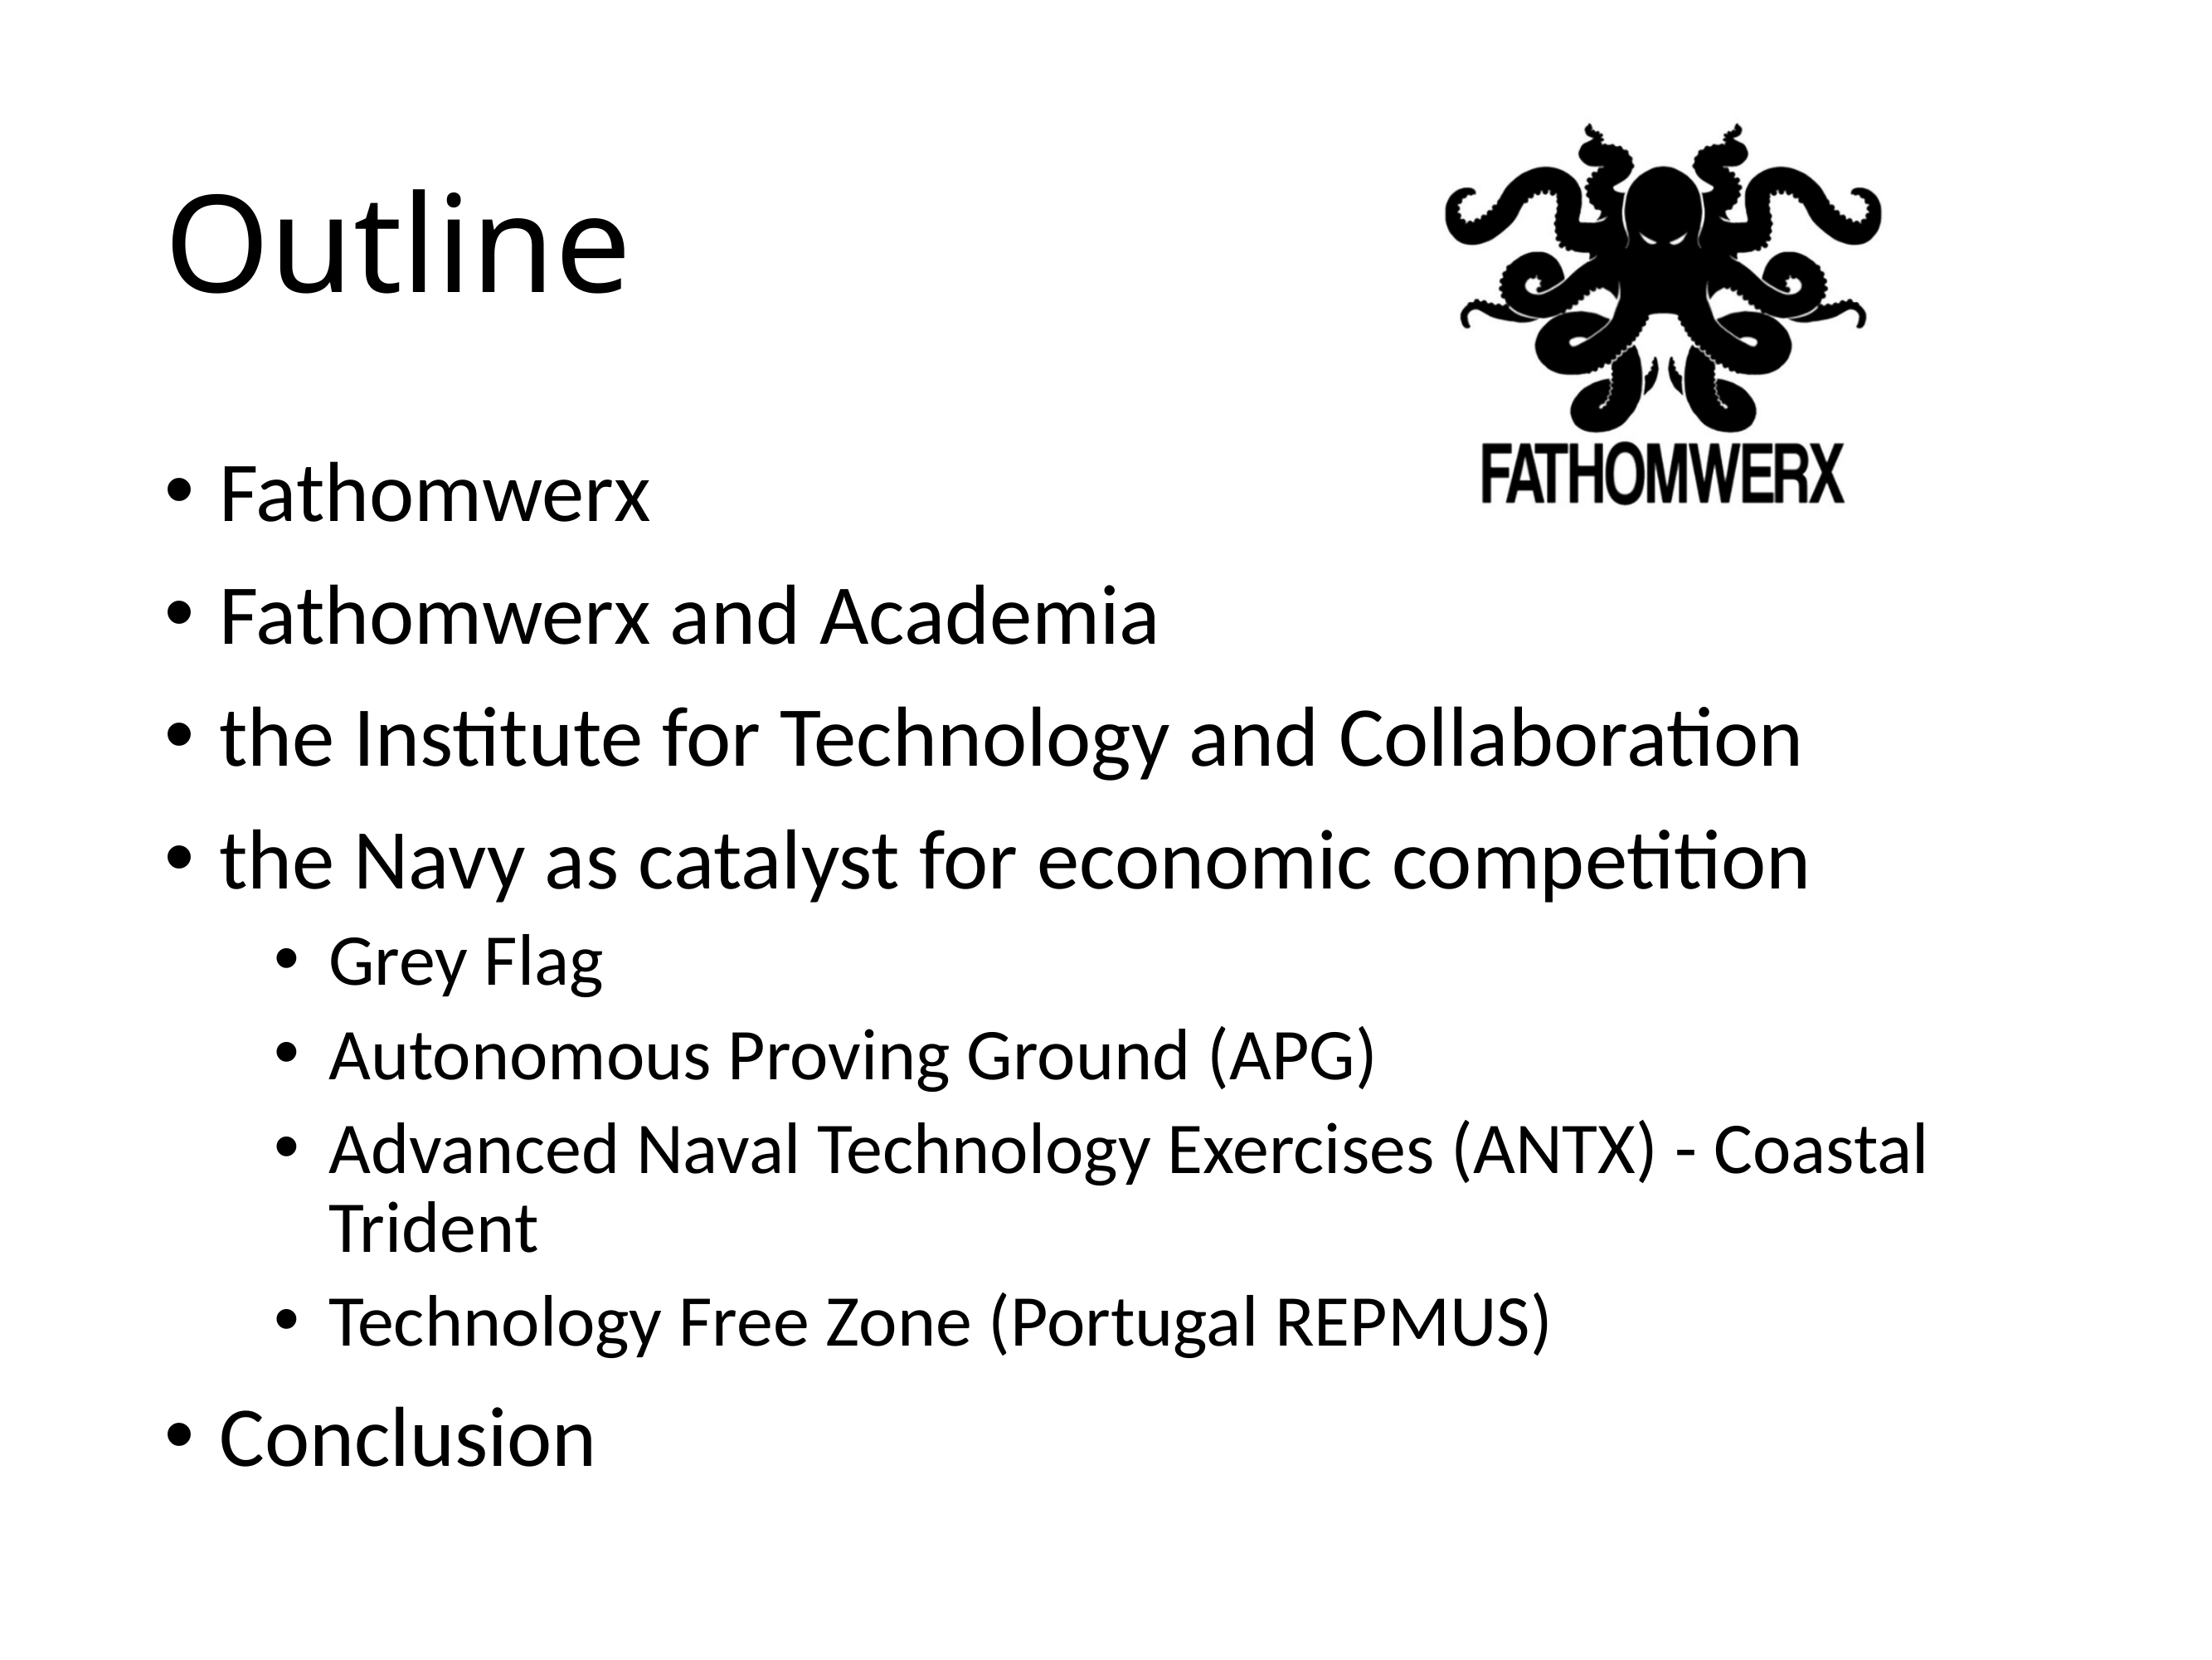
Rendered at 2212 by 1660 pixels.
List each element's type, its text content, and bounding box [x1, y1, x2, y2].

picture [1106, 0, 2211, 578]
list Fathomwerx Fathomwerx and Academia the Institute for Technology and Collaboration the Navy as catalyst for economic competition Grey Flag Autonomous Proving Ground (APG) Advanced Naval Technology Exercises (ANTX) - Coastal Trident Technology Free Zone (Portugal REPMUS) Conclusion [152, 441, 2060, 1495]
title Outline [152, 88, 1106, 409]
